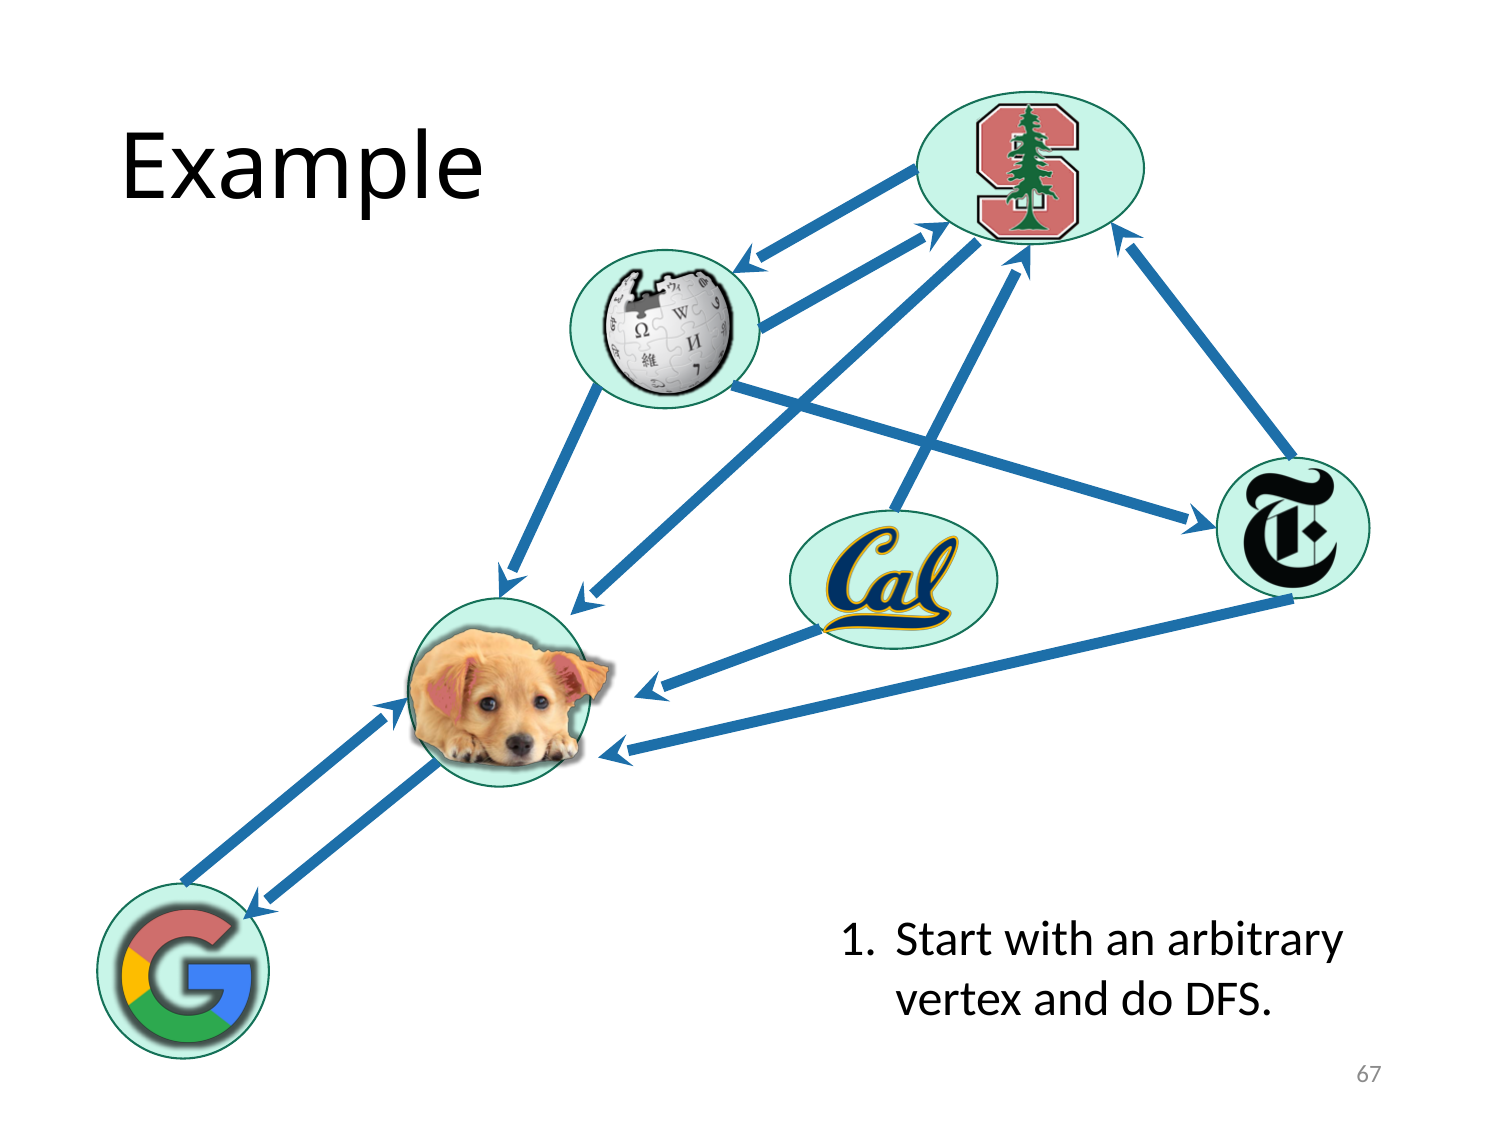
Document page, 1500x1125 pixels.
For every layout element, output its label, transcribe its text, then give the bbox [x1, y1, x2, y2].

text_box Start with an arbitrary vertex and do DFS. [824, 898, 1485, 1033]
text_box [369, 598, 634, 797]
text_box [499, 385, 599, 599]
slide_number 67 [1059, 1042, 1397, 1103]
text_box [979, 244, 1031, 385]
title Example [103, 59, 1397, 278]
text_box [1110, 221, 1294, 458]
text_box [570, 241, 979, 616]
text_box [1216, 457, 1370, 599]
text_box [979, 529, 998, 598]
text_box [759, 221, 951, 241]
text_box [243, 761, 438, 920]
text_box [732, 168, 917, 241]
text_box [598, 598, 1294, 758]
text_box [916, 91, 1144, 246]
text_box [633, 628, 821, 698]
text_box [97, 883, 269, 1059]
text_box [182, 697, 408, 884]
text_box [732, 385, 1217, 529]
